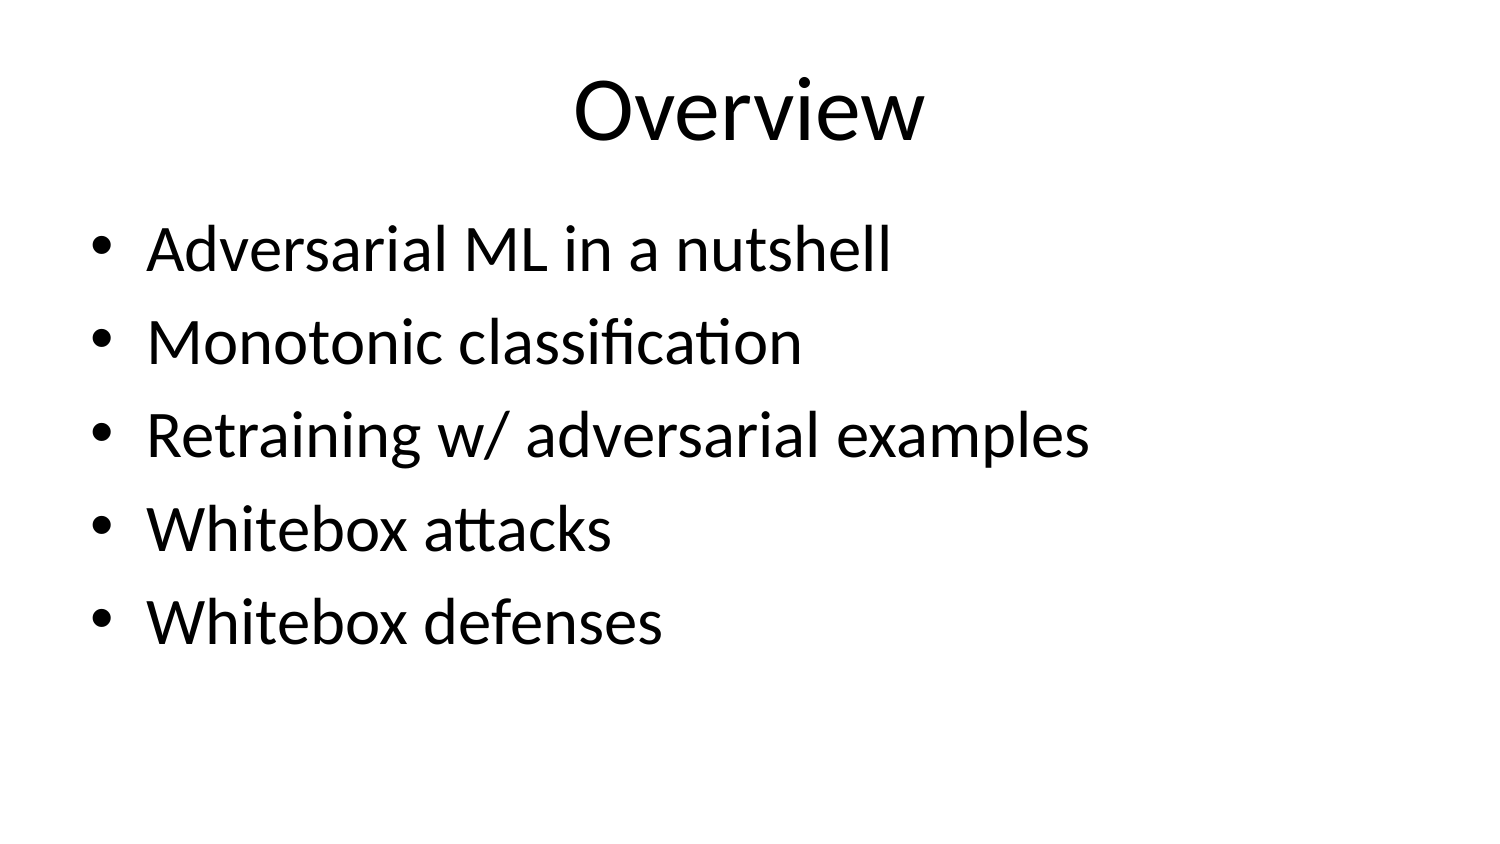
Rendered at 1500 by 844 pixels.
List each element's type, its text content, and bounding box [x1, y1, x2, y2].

title Overview [75, 33, 1425, 175]
list Adversarial ML in a nutshell Monotonic classification Retraining w/ adversarial examples Whitebox attacks Whitebox defenses [75, 196, 1425, 754]
